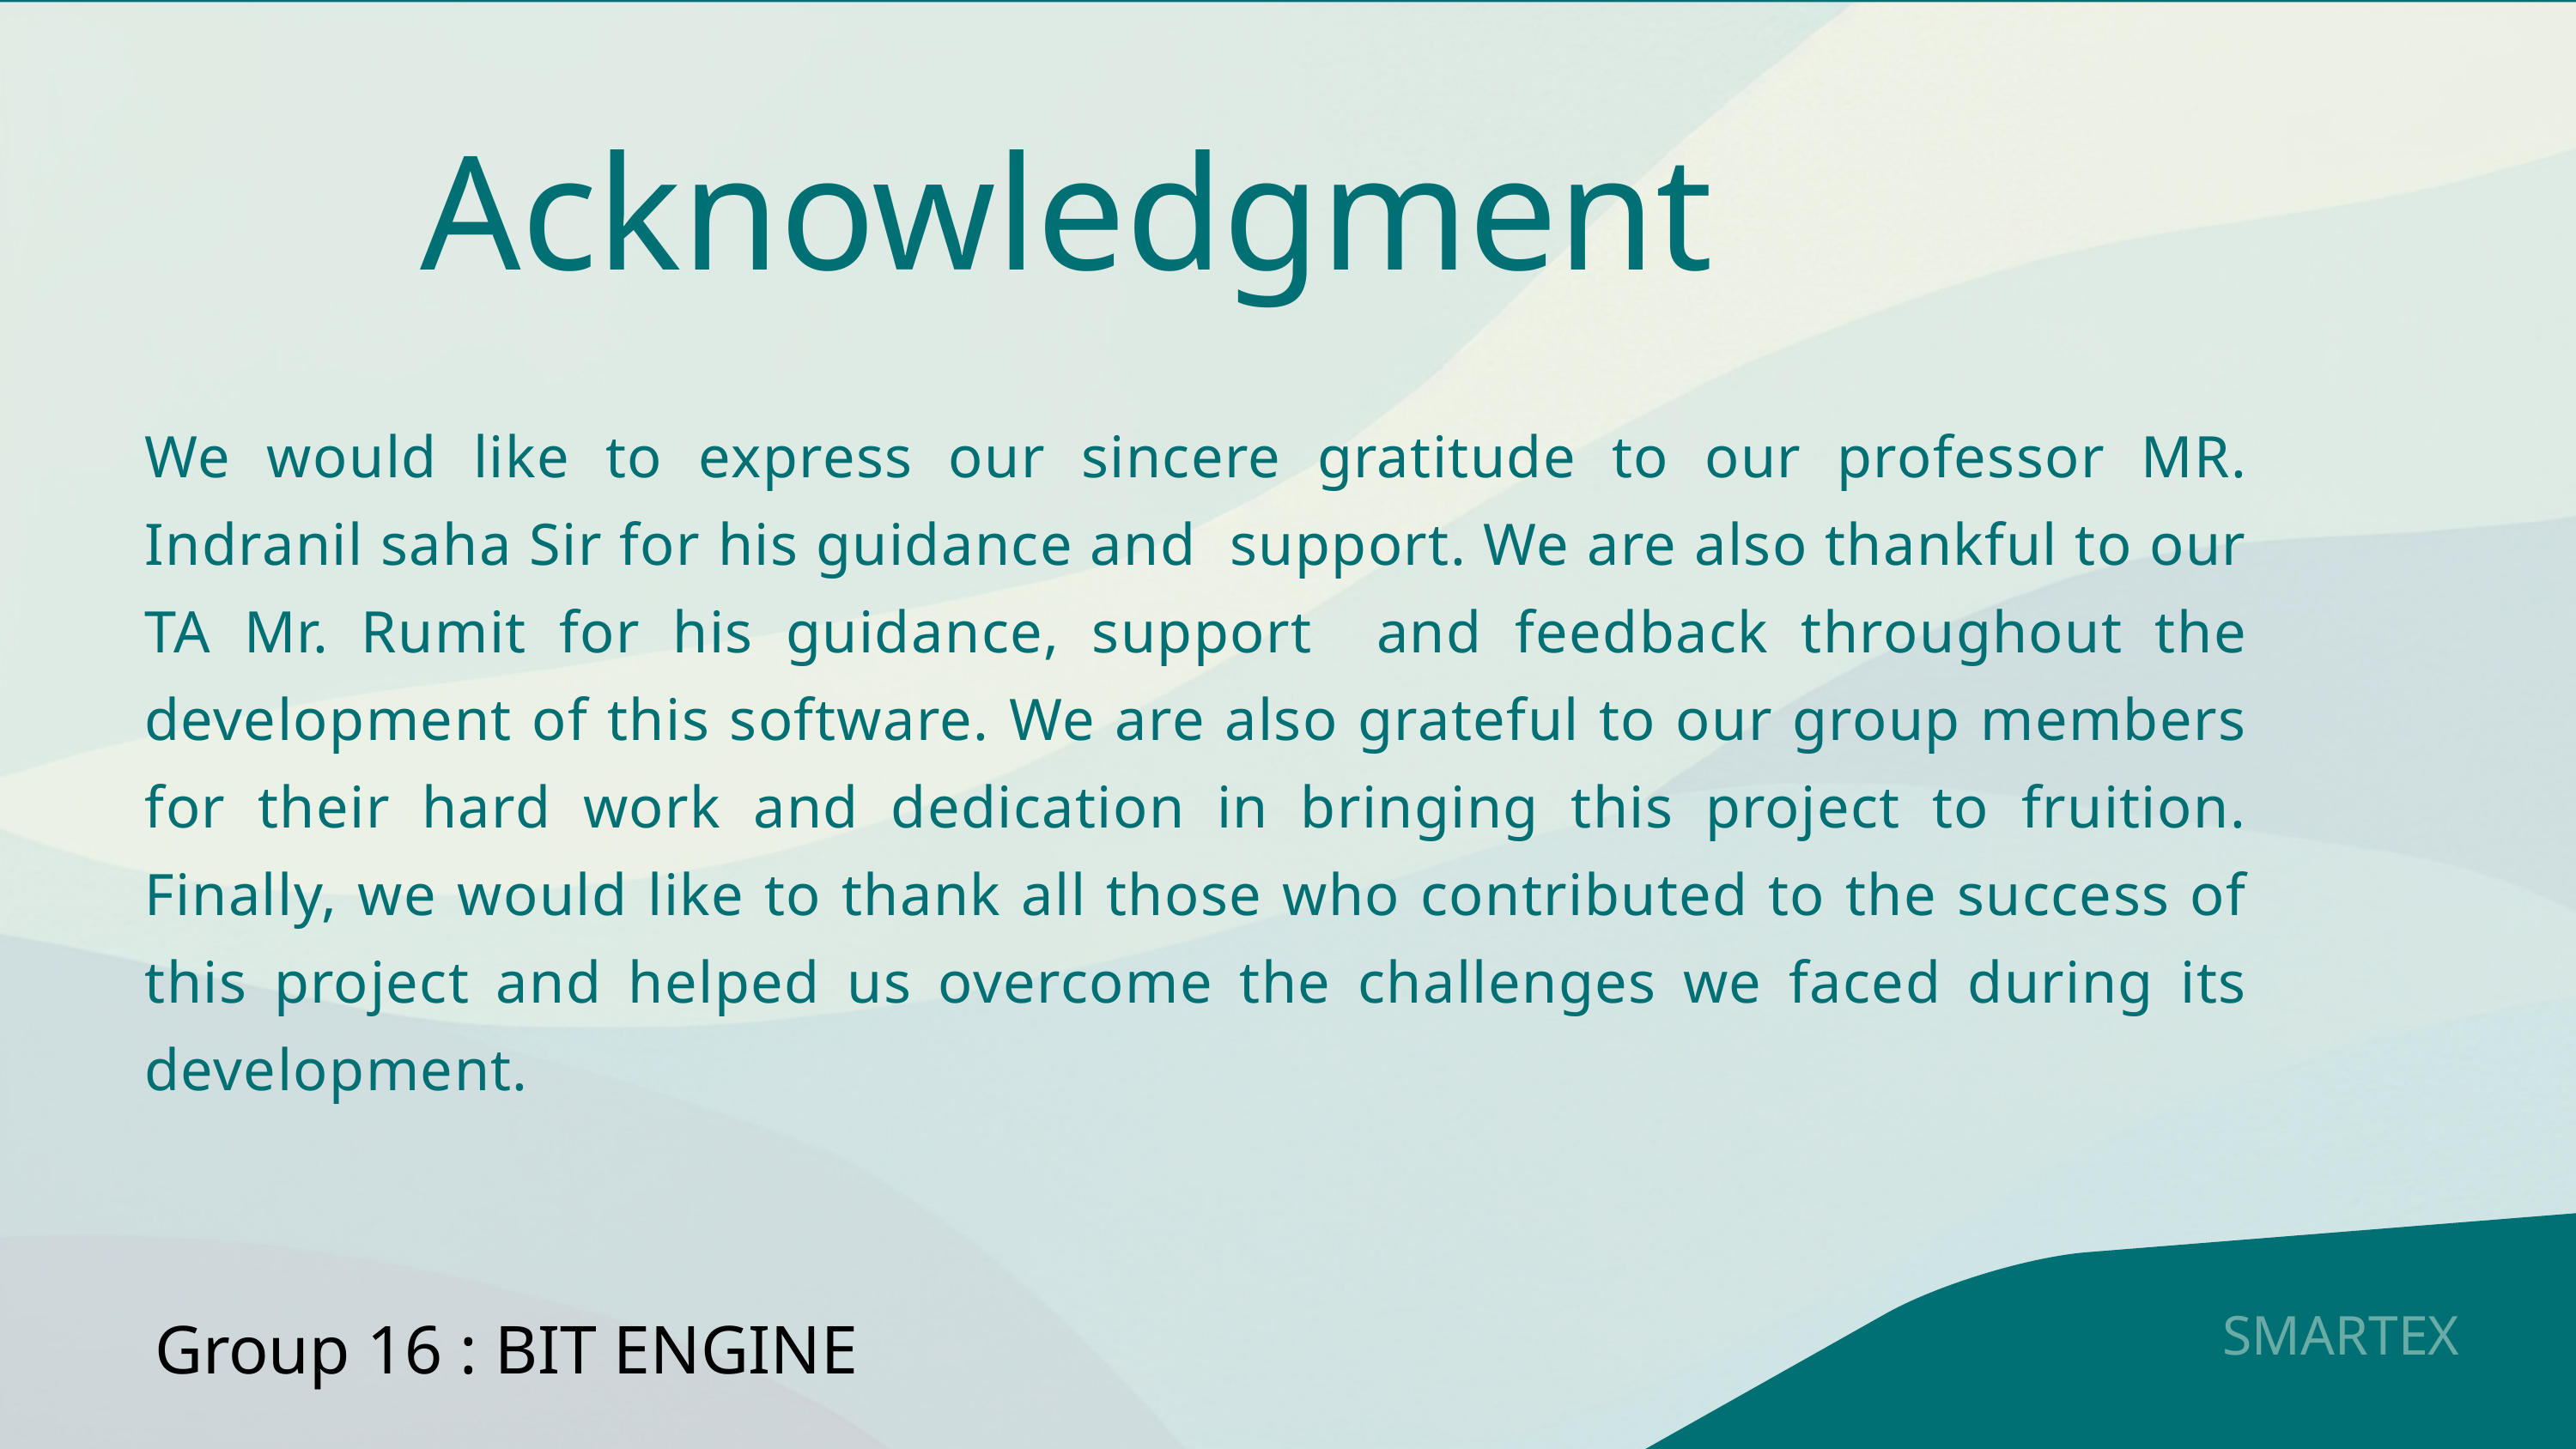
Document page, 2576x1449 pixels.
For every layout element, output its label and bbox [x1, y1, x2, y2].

picture [0, 0, 2576, 1449]
text_box [1132, 1253, 2576, 1449]
